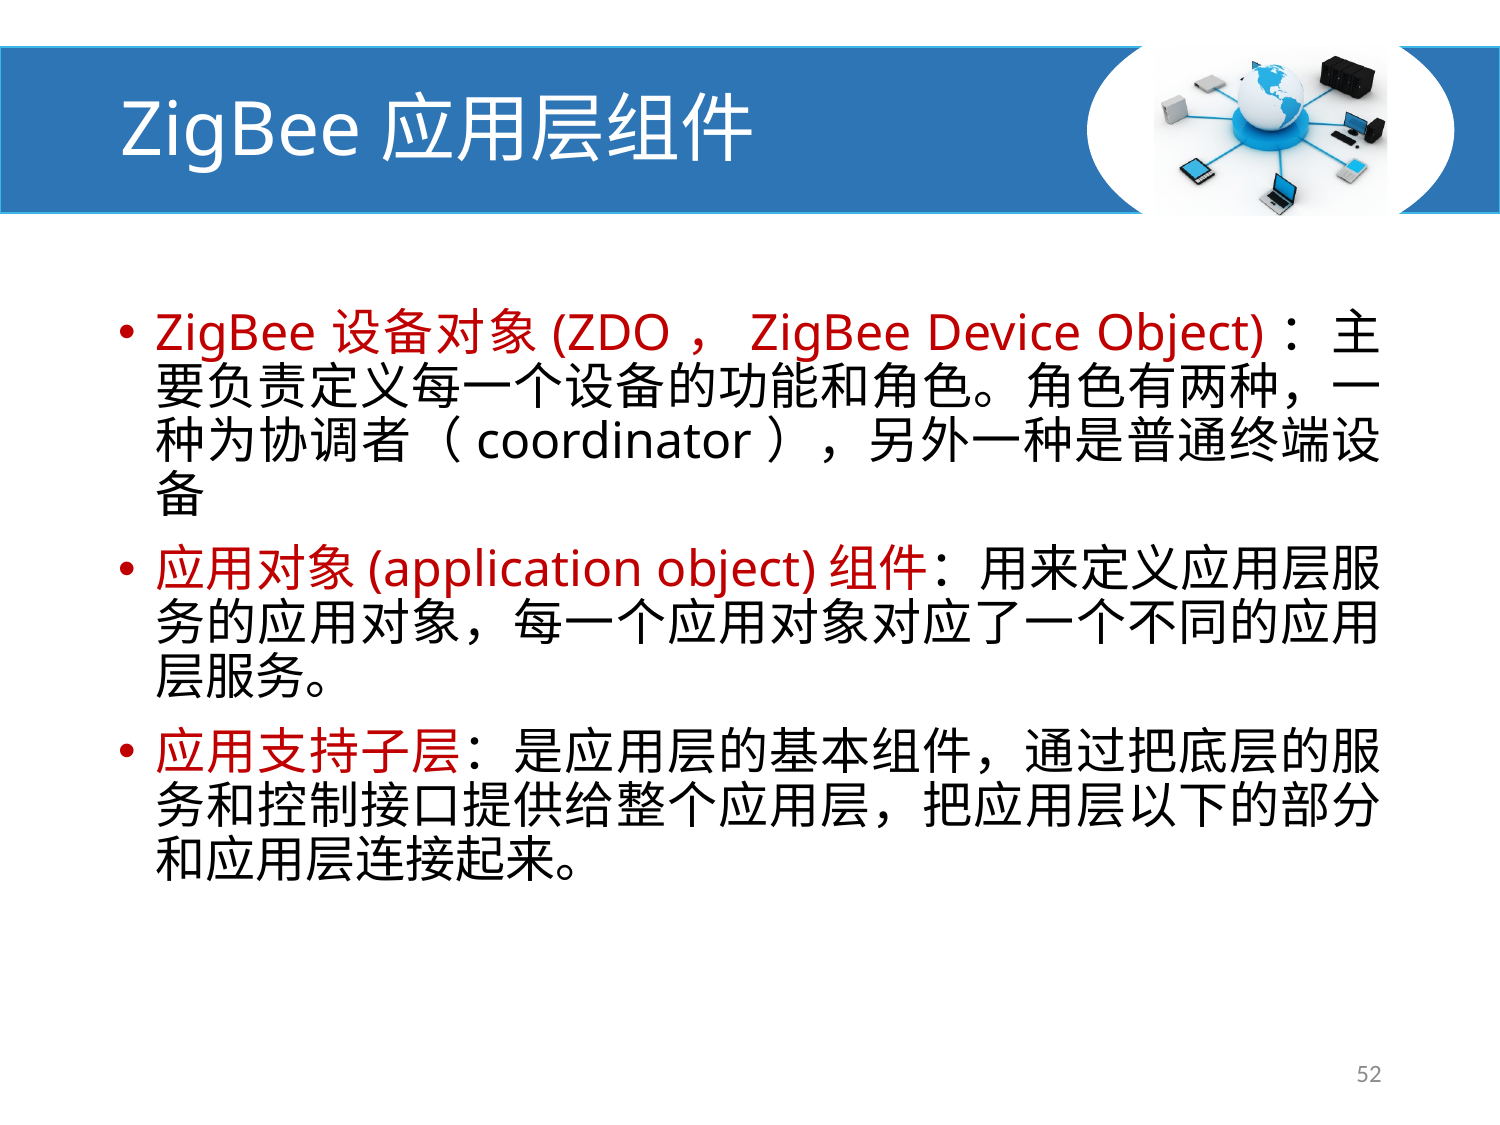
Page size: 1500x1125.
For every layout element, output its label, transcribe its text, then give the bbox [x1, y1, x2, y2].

picture [1154, 46, 1388, 216]
slide_number 52 [1059, 1042, 1397, 1103]
list ZigBee设备对象(ZDO，ZigBee Device Object)：主要负责定义每一个设备的功能和角色。角色有两种，一种为协调者（coordinator），另外一种是普通终端设备 应用对象(application object)组件：用来定义应用层服务的应用对象，每一个应用对象对应了一个不同的应用层服务。 应用支持子层：是应用层的基本组件，通过把底层的服务和控制接口提供给整个应用层，把应用层以下的部分和应用层连接起来。 [103, 299, 1397, 1014]
title ZigBee应用层组件 [105, 50, 1060, 214]
